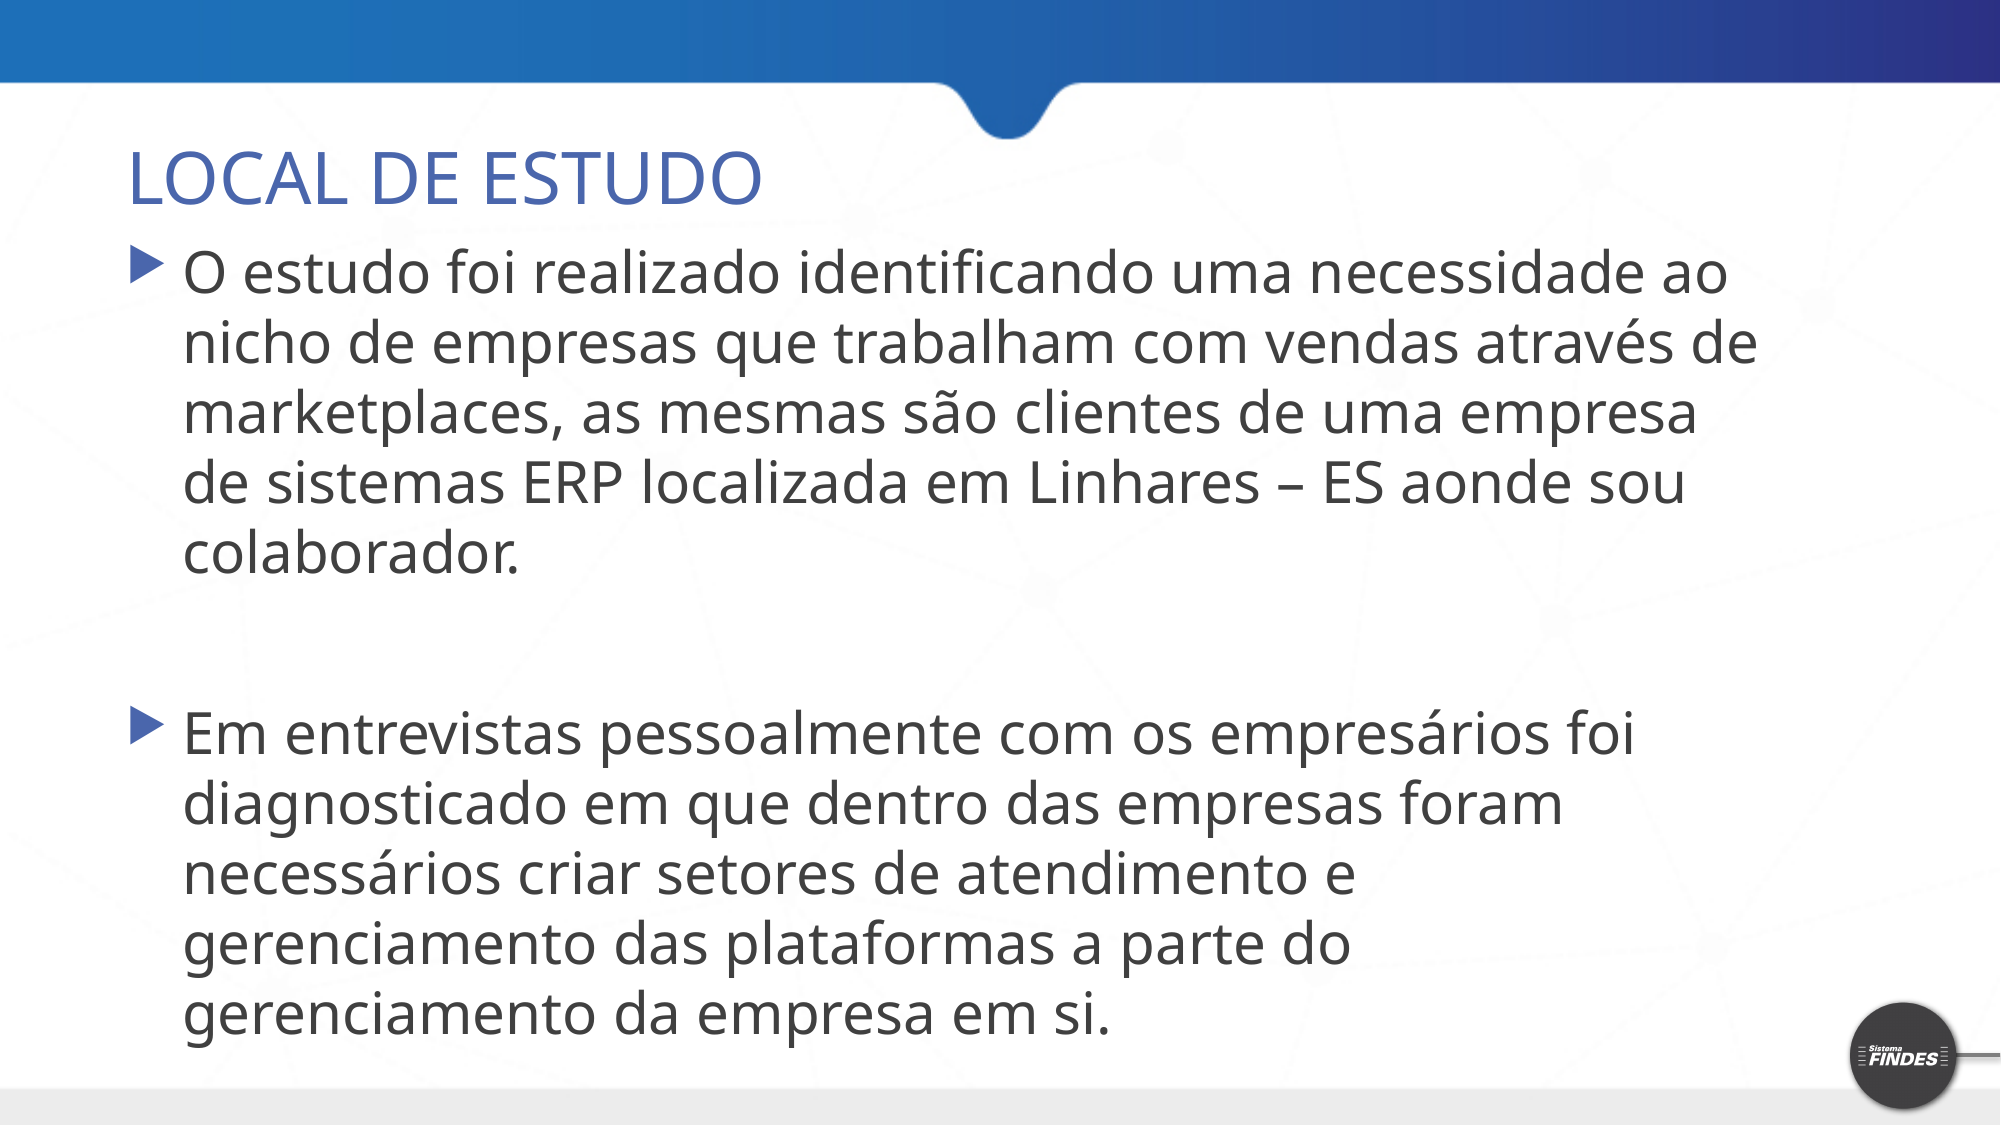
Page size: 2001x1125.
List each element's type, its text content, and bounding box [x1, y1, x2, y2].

picture [0, 0, 2000, 1125]
list O estudo foi realizado identificando uma necessidade ao nicho de empresas que trabalham com vendas através de marketplaces, as mesmas são clientes de uma empresa de sistemas ERP localizada em Linhares – ES aonde sou colaborador. Em entrevistas pessoalmente com os empresários foi diagnosticado em que dentro das empresas foram necessários criar setores de atendimento e gerenciamento das plataformas a parte do gerenciamento da empresa em si. [111, 227, 1778, 1022]
title LOCAL DE ESTUDO [111, 124, 1842, 228]
